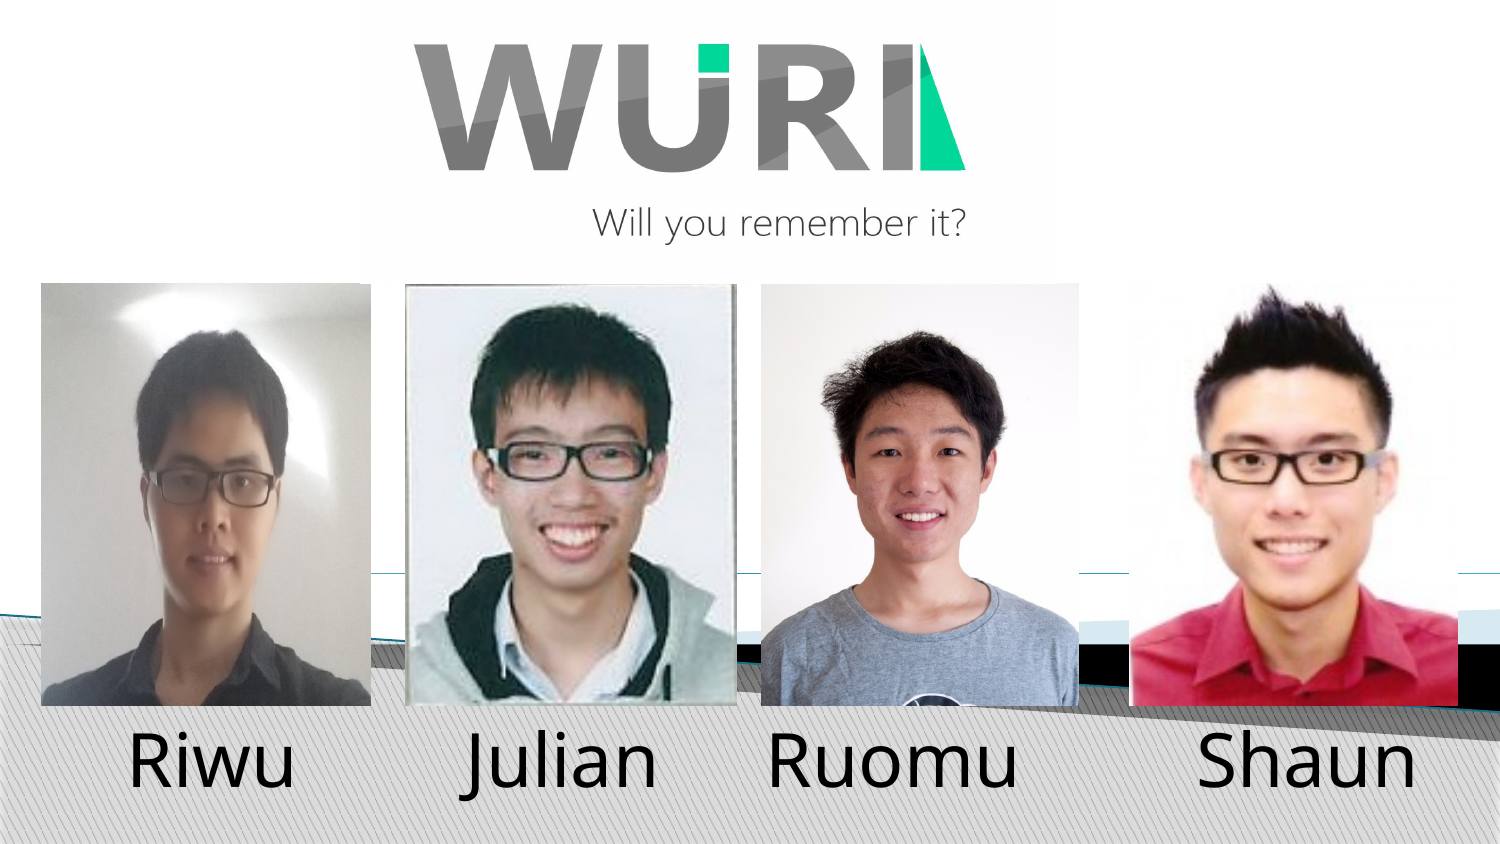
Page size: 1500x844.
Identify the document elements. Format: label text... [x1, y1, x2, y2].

text_box Riwu Julian Ruomu Shaun [112, 705, 1500, 810]
picture [5, 0, 1458, 706]
